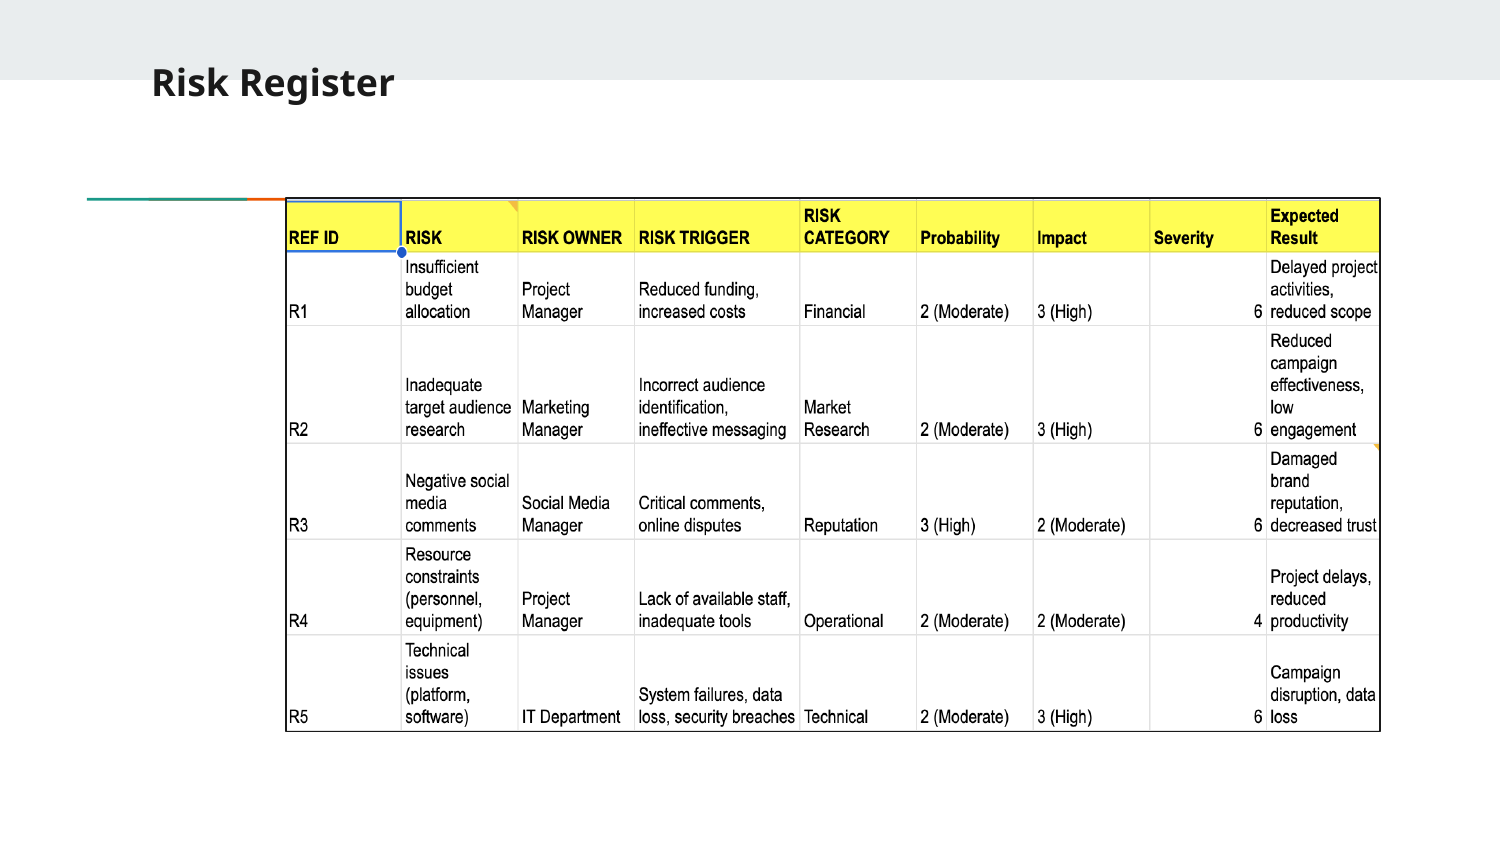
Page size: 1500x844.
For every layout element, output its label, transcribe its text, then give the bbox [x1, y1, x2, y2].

picture [286, 198, 1380, 731]
title Risk Register [135, 37, 1398, 126]
